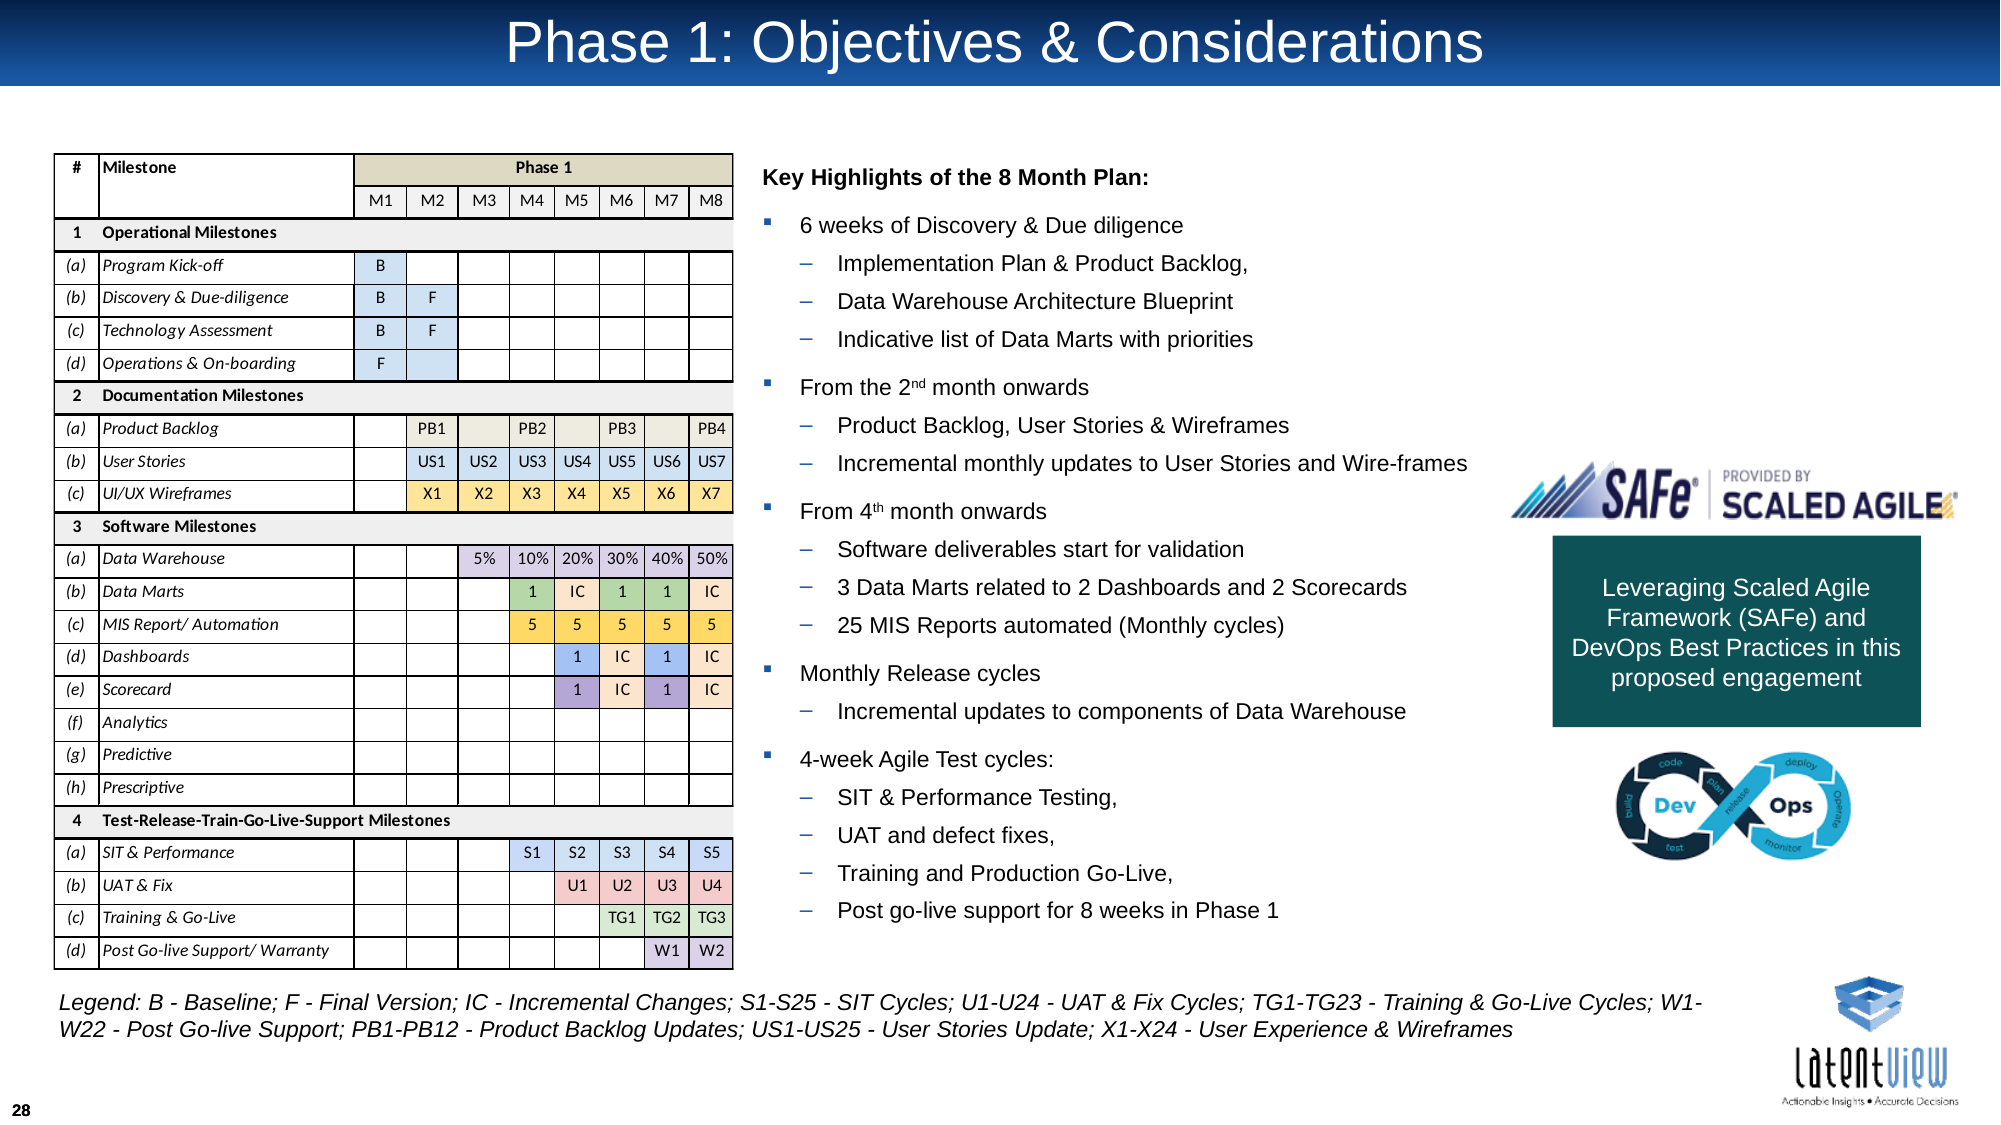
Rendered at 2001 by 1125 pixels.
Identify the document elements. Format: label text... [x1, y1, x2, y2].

picture [1611, 741, 1857, 869]
picture [1754, 959, 1988, 1125]
text_box Key Highlights of the 8 Month Plan: 6 weeks of Discovery & Due diligence Implementation Plan & Product Backlog, Data Warehouse Architecture Blueprint Indicative list of Data Marts with priorities From the 2nd month onwards Product Backlog, User Stories & Wireframes Incremental monthly updates to User Stories and Wire-frames From 4th month onwards Software deliverables start for validation 3 Data Marts related to 2 Dashboards and 2 Scorecards 25 MIS Reports automated (Monthly cycles) Monthly Release cycles Incremental updates to components of Data Warehouse 4-week Agile Test cycles: SIT & Performance Testing, UAT and defect fixes, Training and Production Go-Live, Post go-live support for 8 weeks in Phase 1 [747, 154, 1498, 961]
title Phase 1: Objectives & Considerations [98, 9, 1894, 77]
picture [1510, 461, 1958, 520]
text_box Legend: B - Baseline; F - Final Version; IC - Incremental Changes; S1-S25 - SIT Cycles; U1-U24 - UAT & Fix Cycles; TG1-TG23 - Training & Go-Live Cycles; W1-W22 - Post Go-live Support; PB1-PB12 - Product Backlog Updates; US1-US25 - User Stories Update; X1-X24 - User Experience & Wireframes [43, 979, 1756, 1050]
text_box Leveraging Scaled Agile Framework (SAFe) and DevOps Best Practices in this proposed engagement [1552, 534, 1922, 728]
picture [53, 153, 735, 971]
